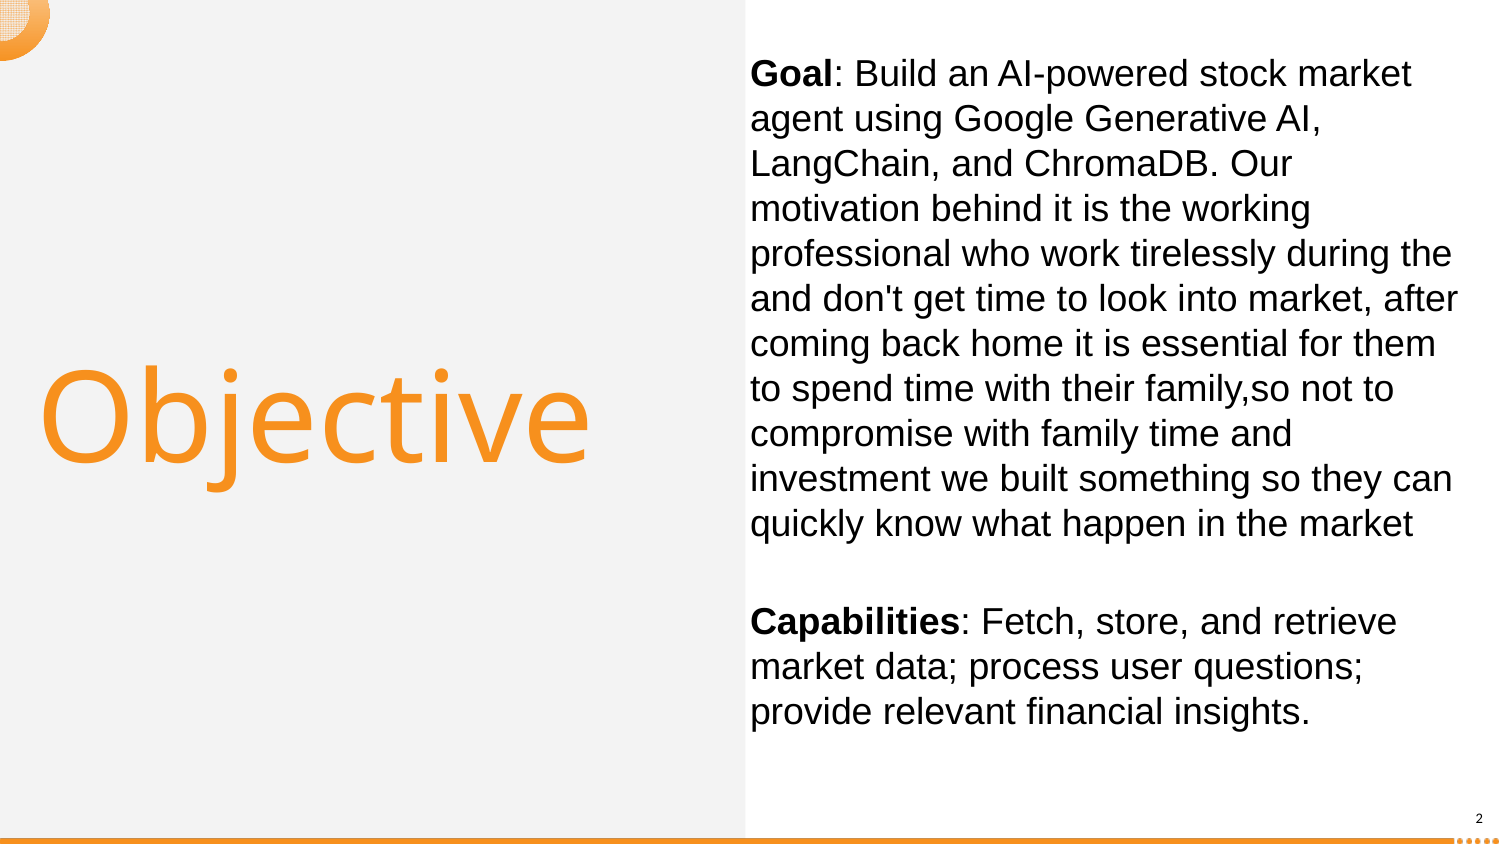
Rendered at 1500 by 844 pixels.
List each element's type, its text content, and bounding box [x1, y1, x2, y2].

subtitle Goal: Build an AI-powered stock market agent using Google Generative AI, LangChain, and ChromaDB. Our motivation behind it is the working professional who work tirelessly during the and don't get time to look into market, after coming back home it is essential for them to spend time with their family,so not to compromise with family time and investment we built something so they can quickly know what happen in the market Capabilities: Fetch, store, and retrieve market data; process user questions; provide relevant financial insights. [750, 21, 1466, 809]
title Objective [36, 280, 670, 564]
picture [0, 837, 1500, 844]
